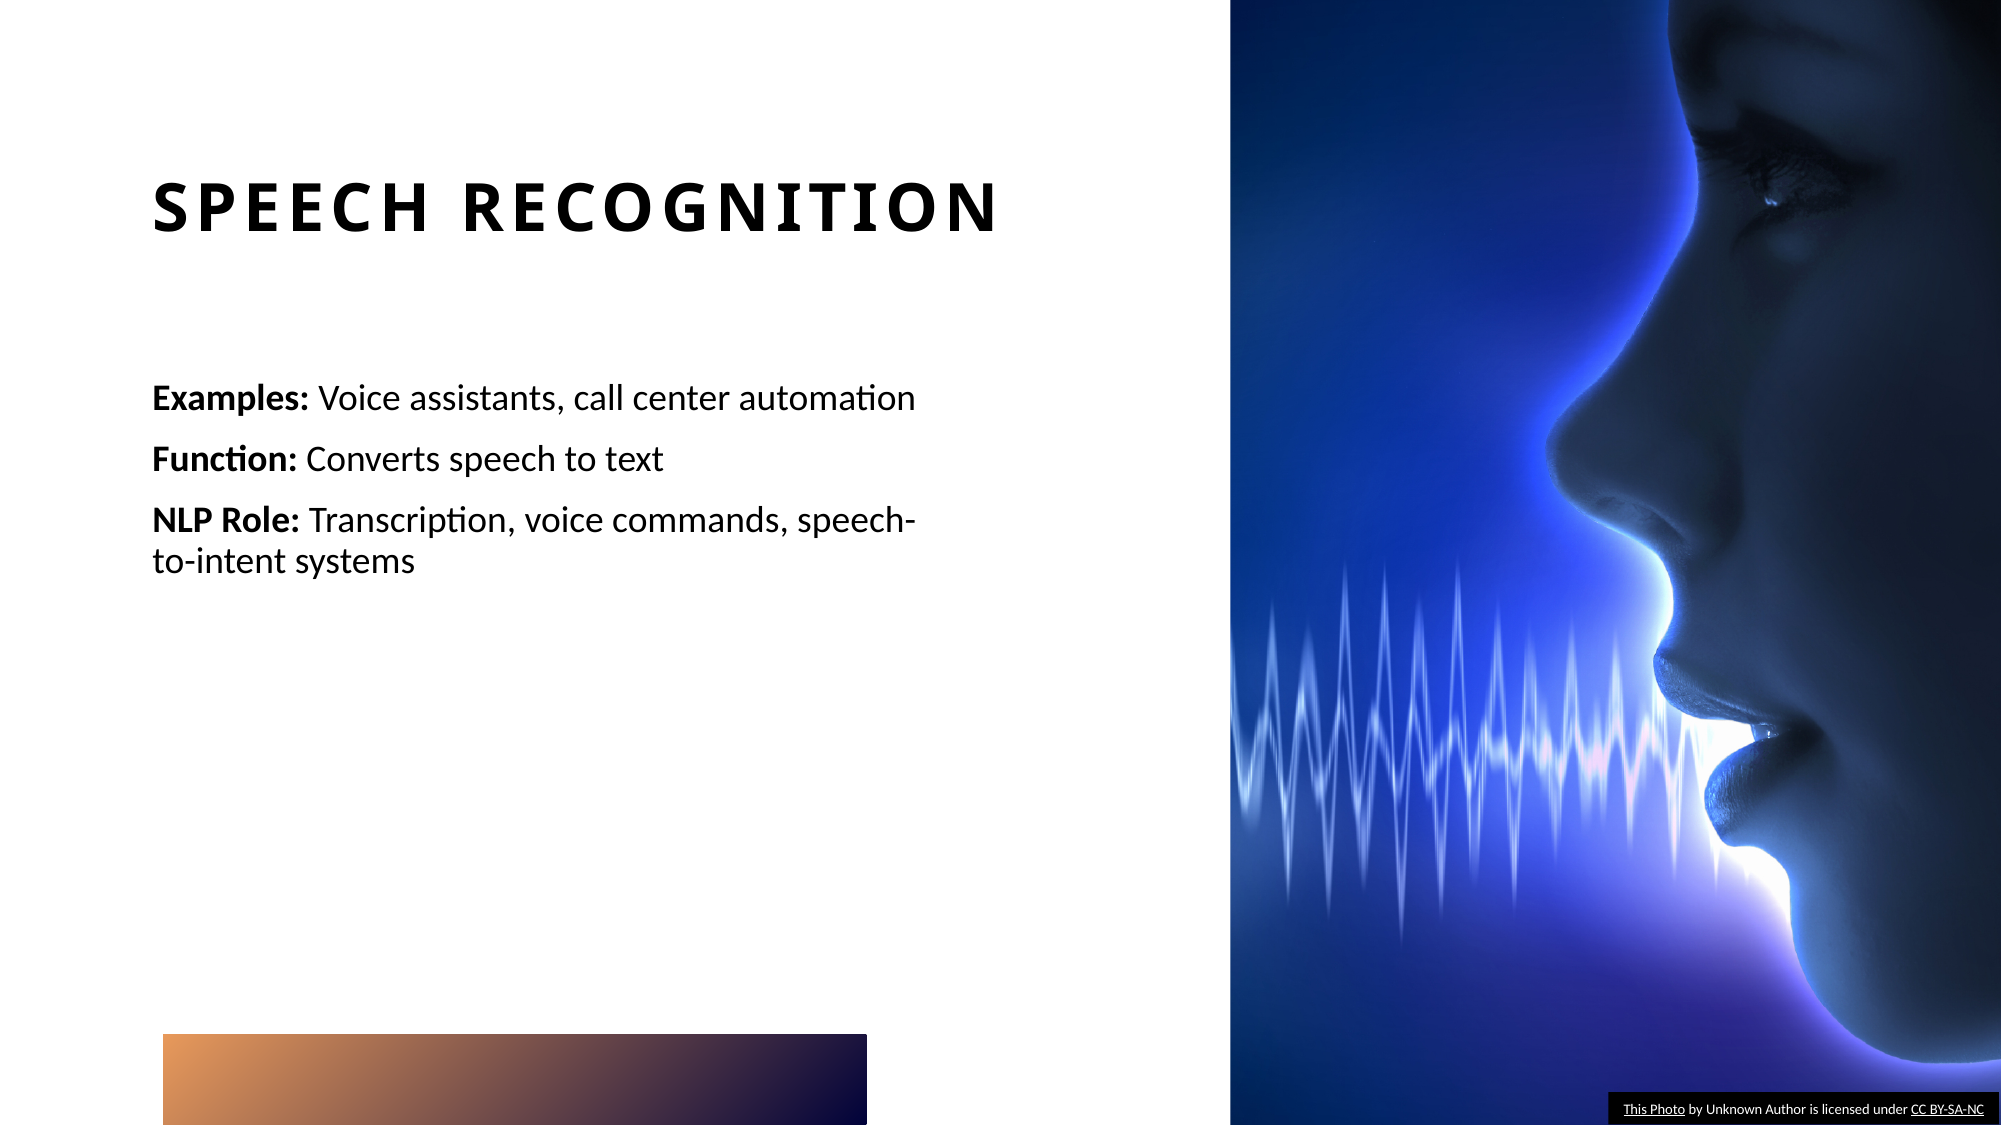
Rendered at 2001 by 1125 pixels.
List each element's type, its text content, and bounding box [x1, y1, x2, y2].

picture [1229, 0, 2001, 1125]
title Speech Recognition [137, 73, 1150, 333]
list Examples: Voice assistants, call center automation Function: Converts speech to text NLP Role: Transcription, voice commands, speech-to-intent systems [137, 370, 941, 1011]
